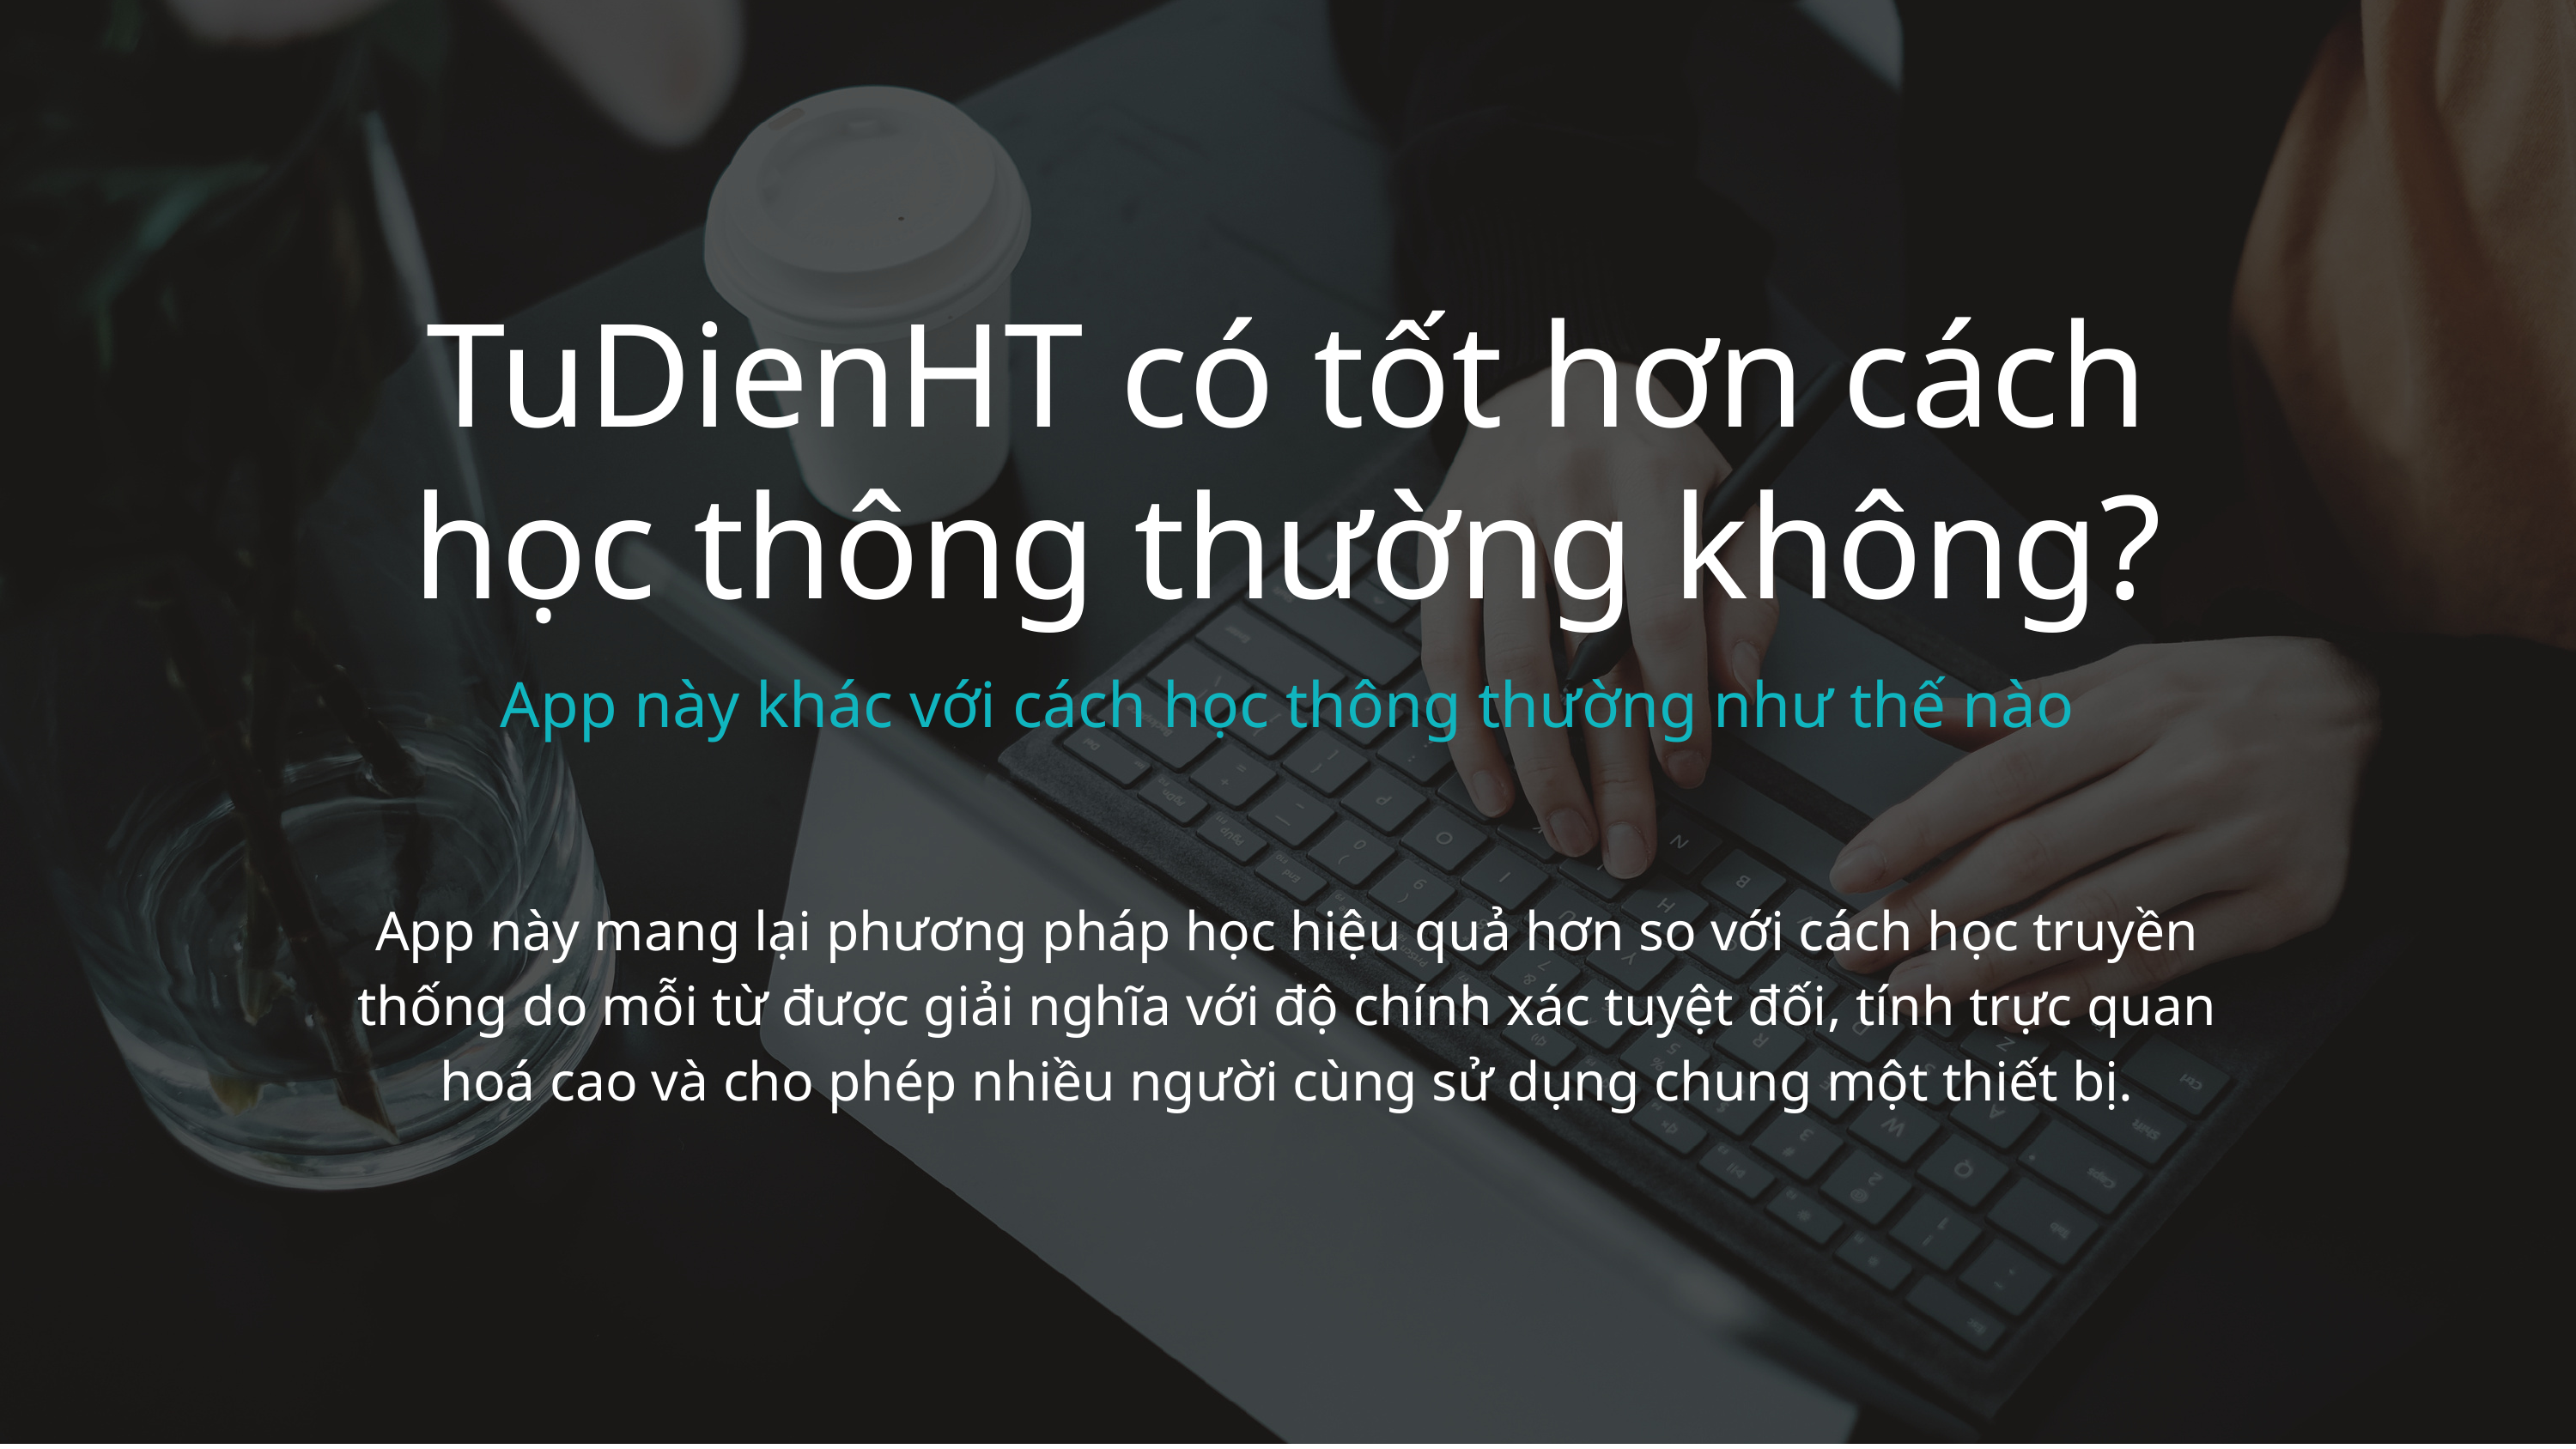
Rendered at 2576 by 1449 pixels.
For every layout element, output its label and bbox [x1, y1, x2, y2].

text_box [0, 0, 2576, 1444]
text_box [318, 283, 2258, 1114]
